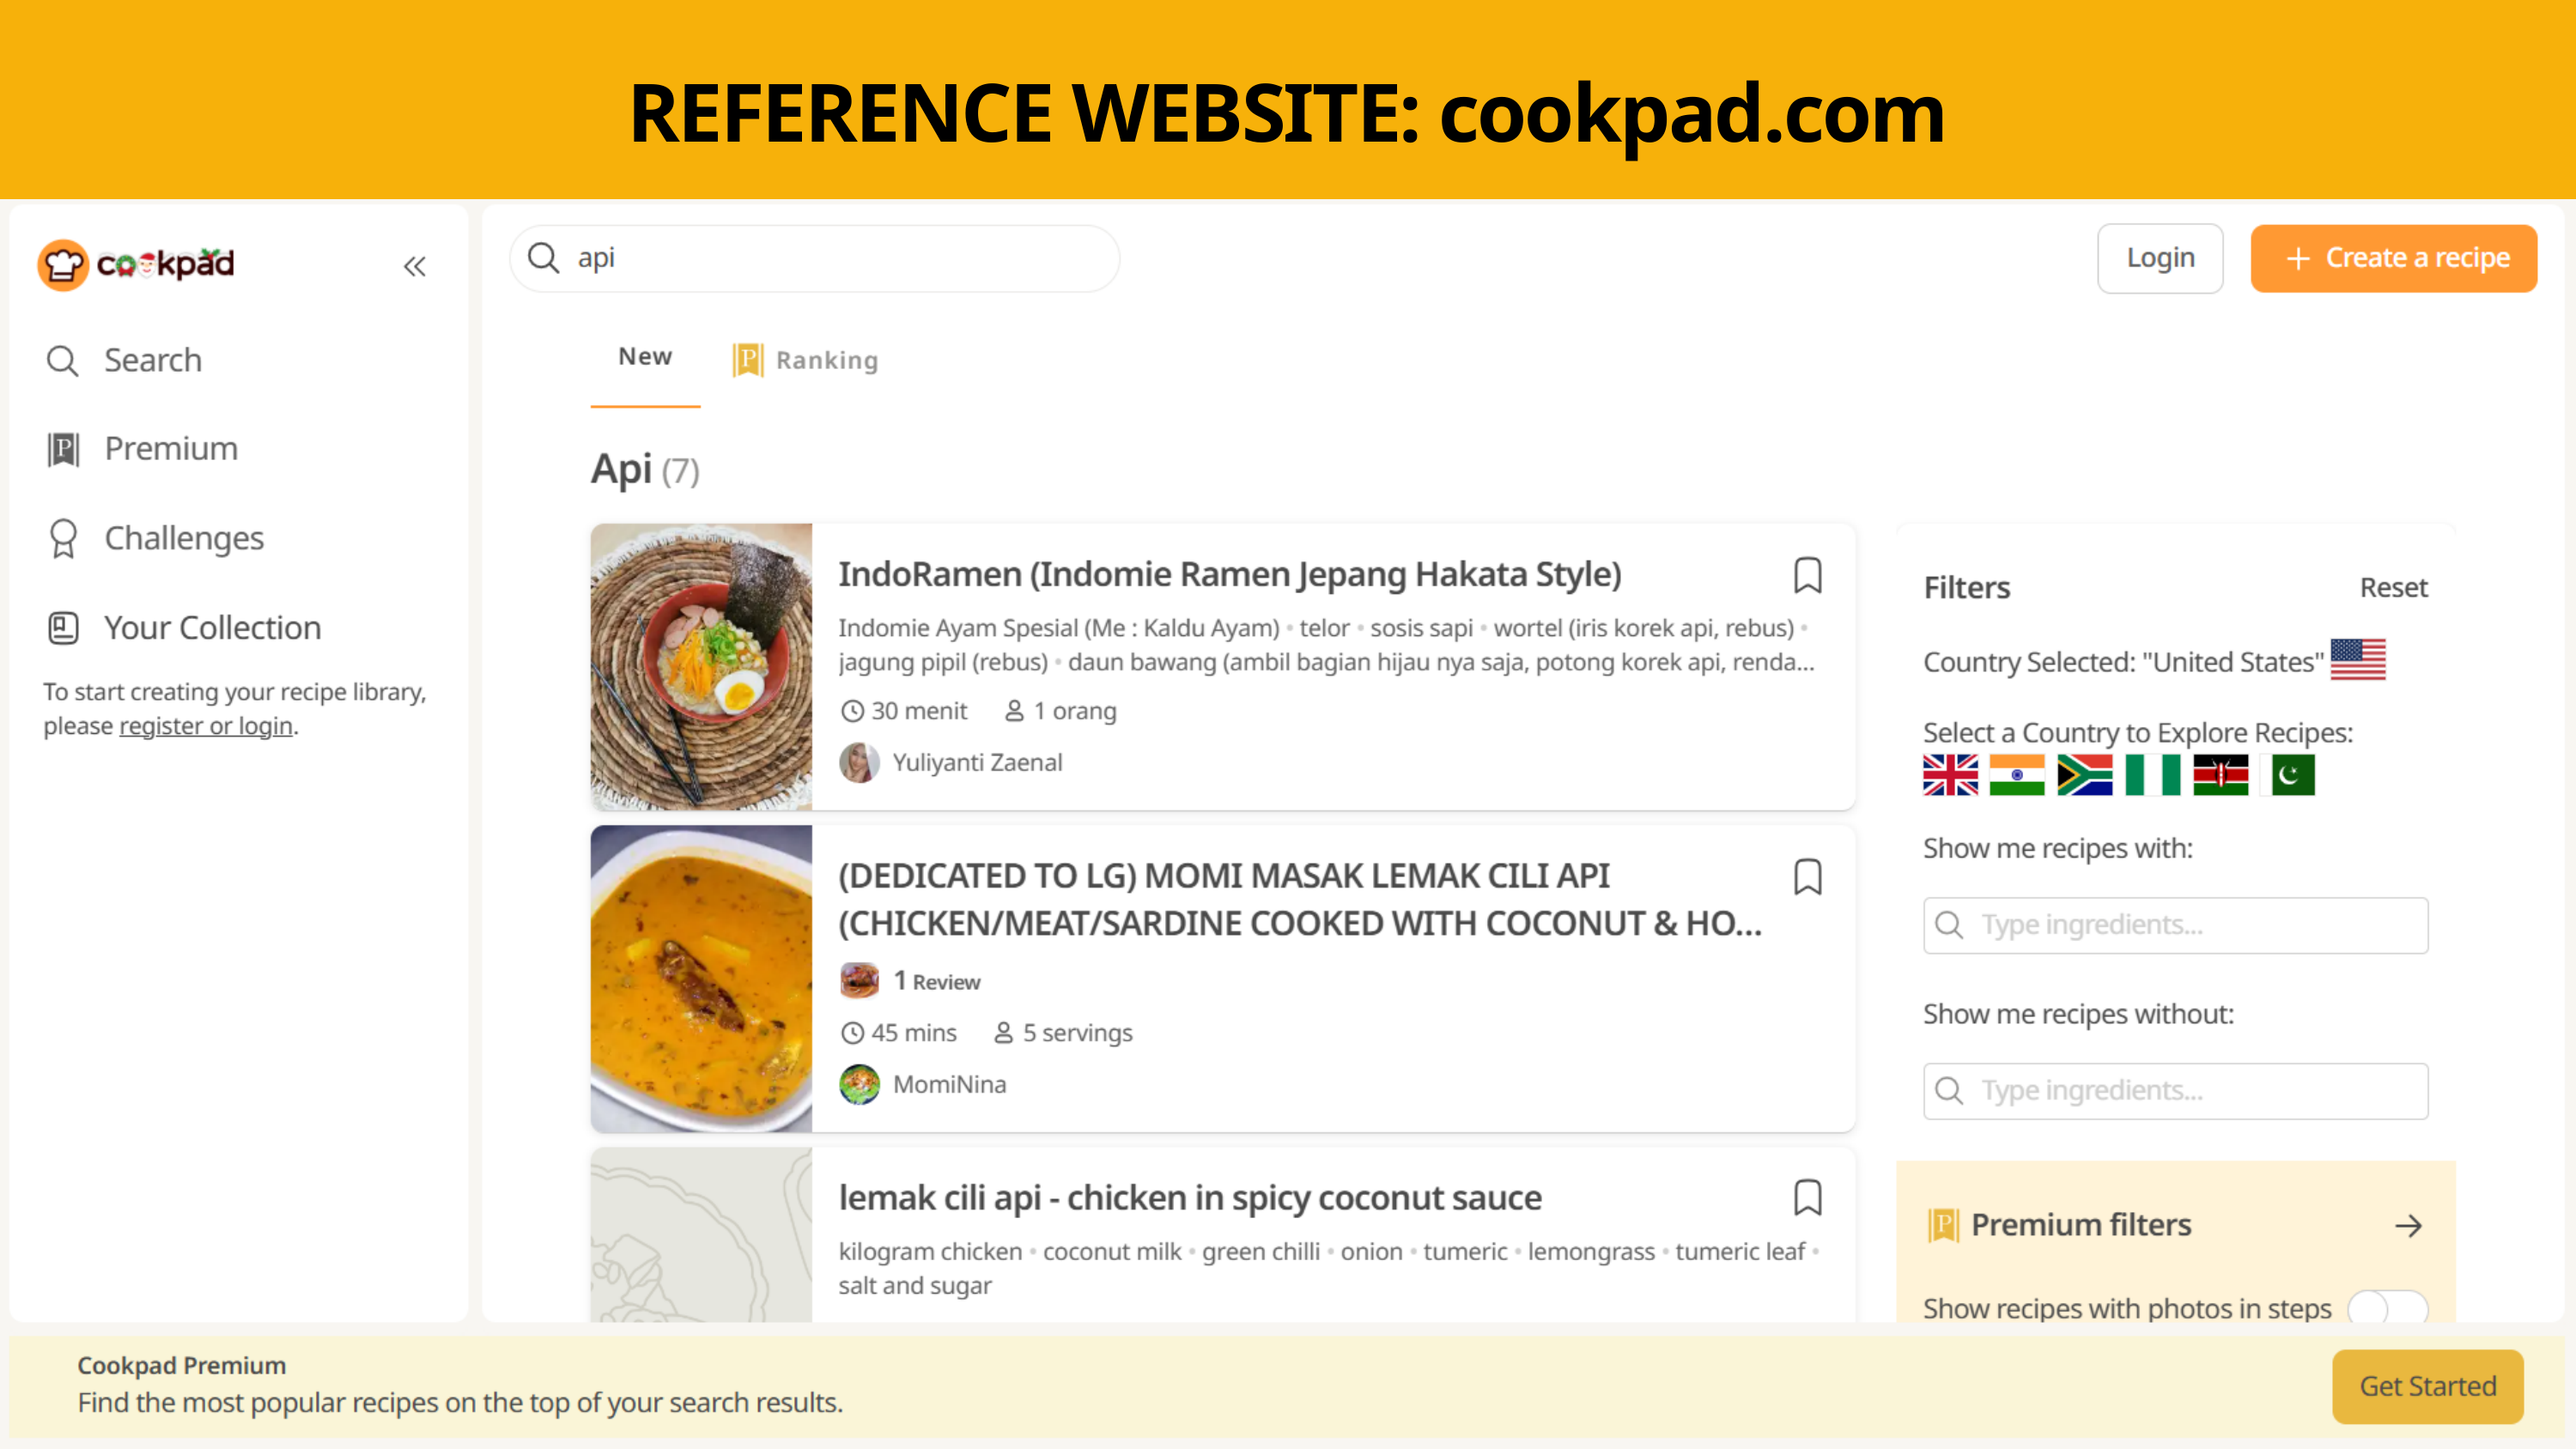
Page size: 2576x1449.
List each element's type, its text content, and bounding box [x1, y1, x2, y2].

text_box [0, 199, 2576, 1449]
text_box REFERENCE WEBSITE: cookpad.com [514, 77, 2061, 159]
